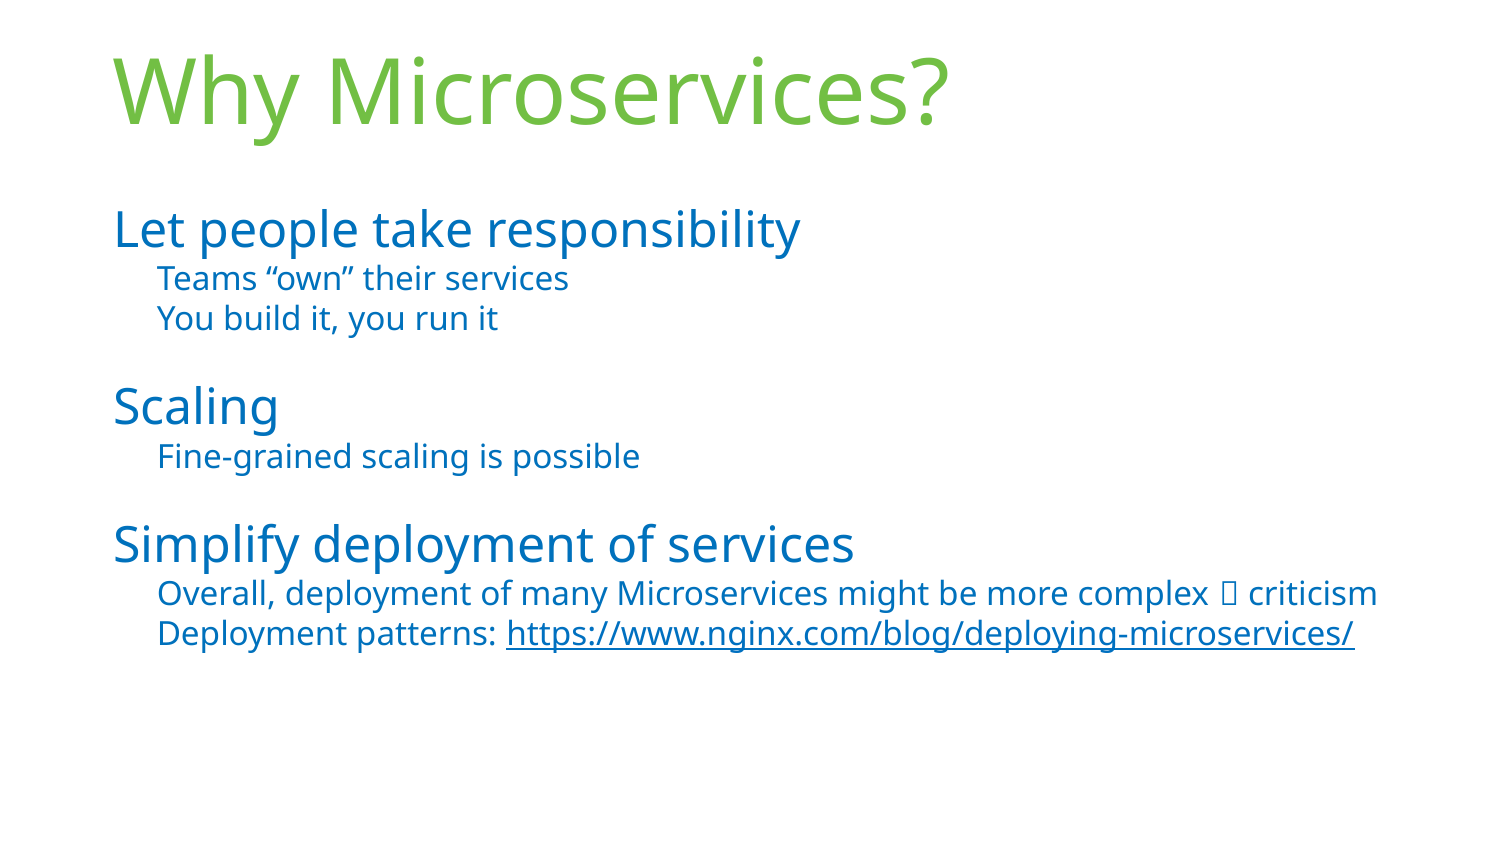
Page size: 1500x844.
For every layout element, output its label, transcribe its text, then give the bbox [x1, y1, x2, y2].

list Let people take responsibility Teams “own” their services You build it, you run it Scaling Fine-grained scaling is possible Simplify deployment of services Overall, deployment of many Microservices might be more complex  criticism Deployment patterns: https://www.nginx.com/blog/deploying-microservices/ [112, 197, 1459, 844]
title Why Microservices? [112, 32, 1459, 144]
